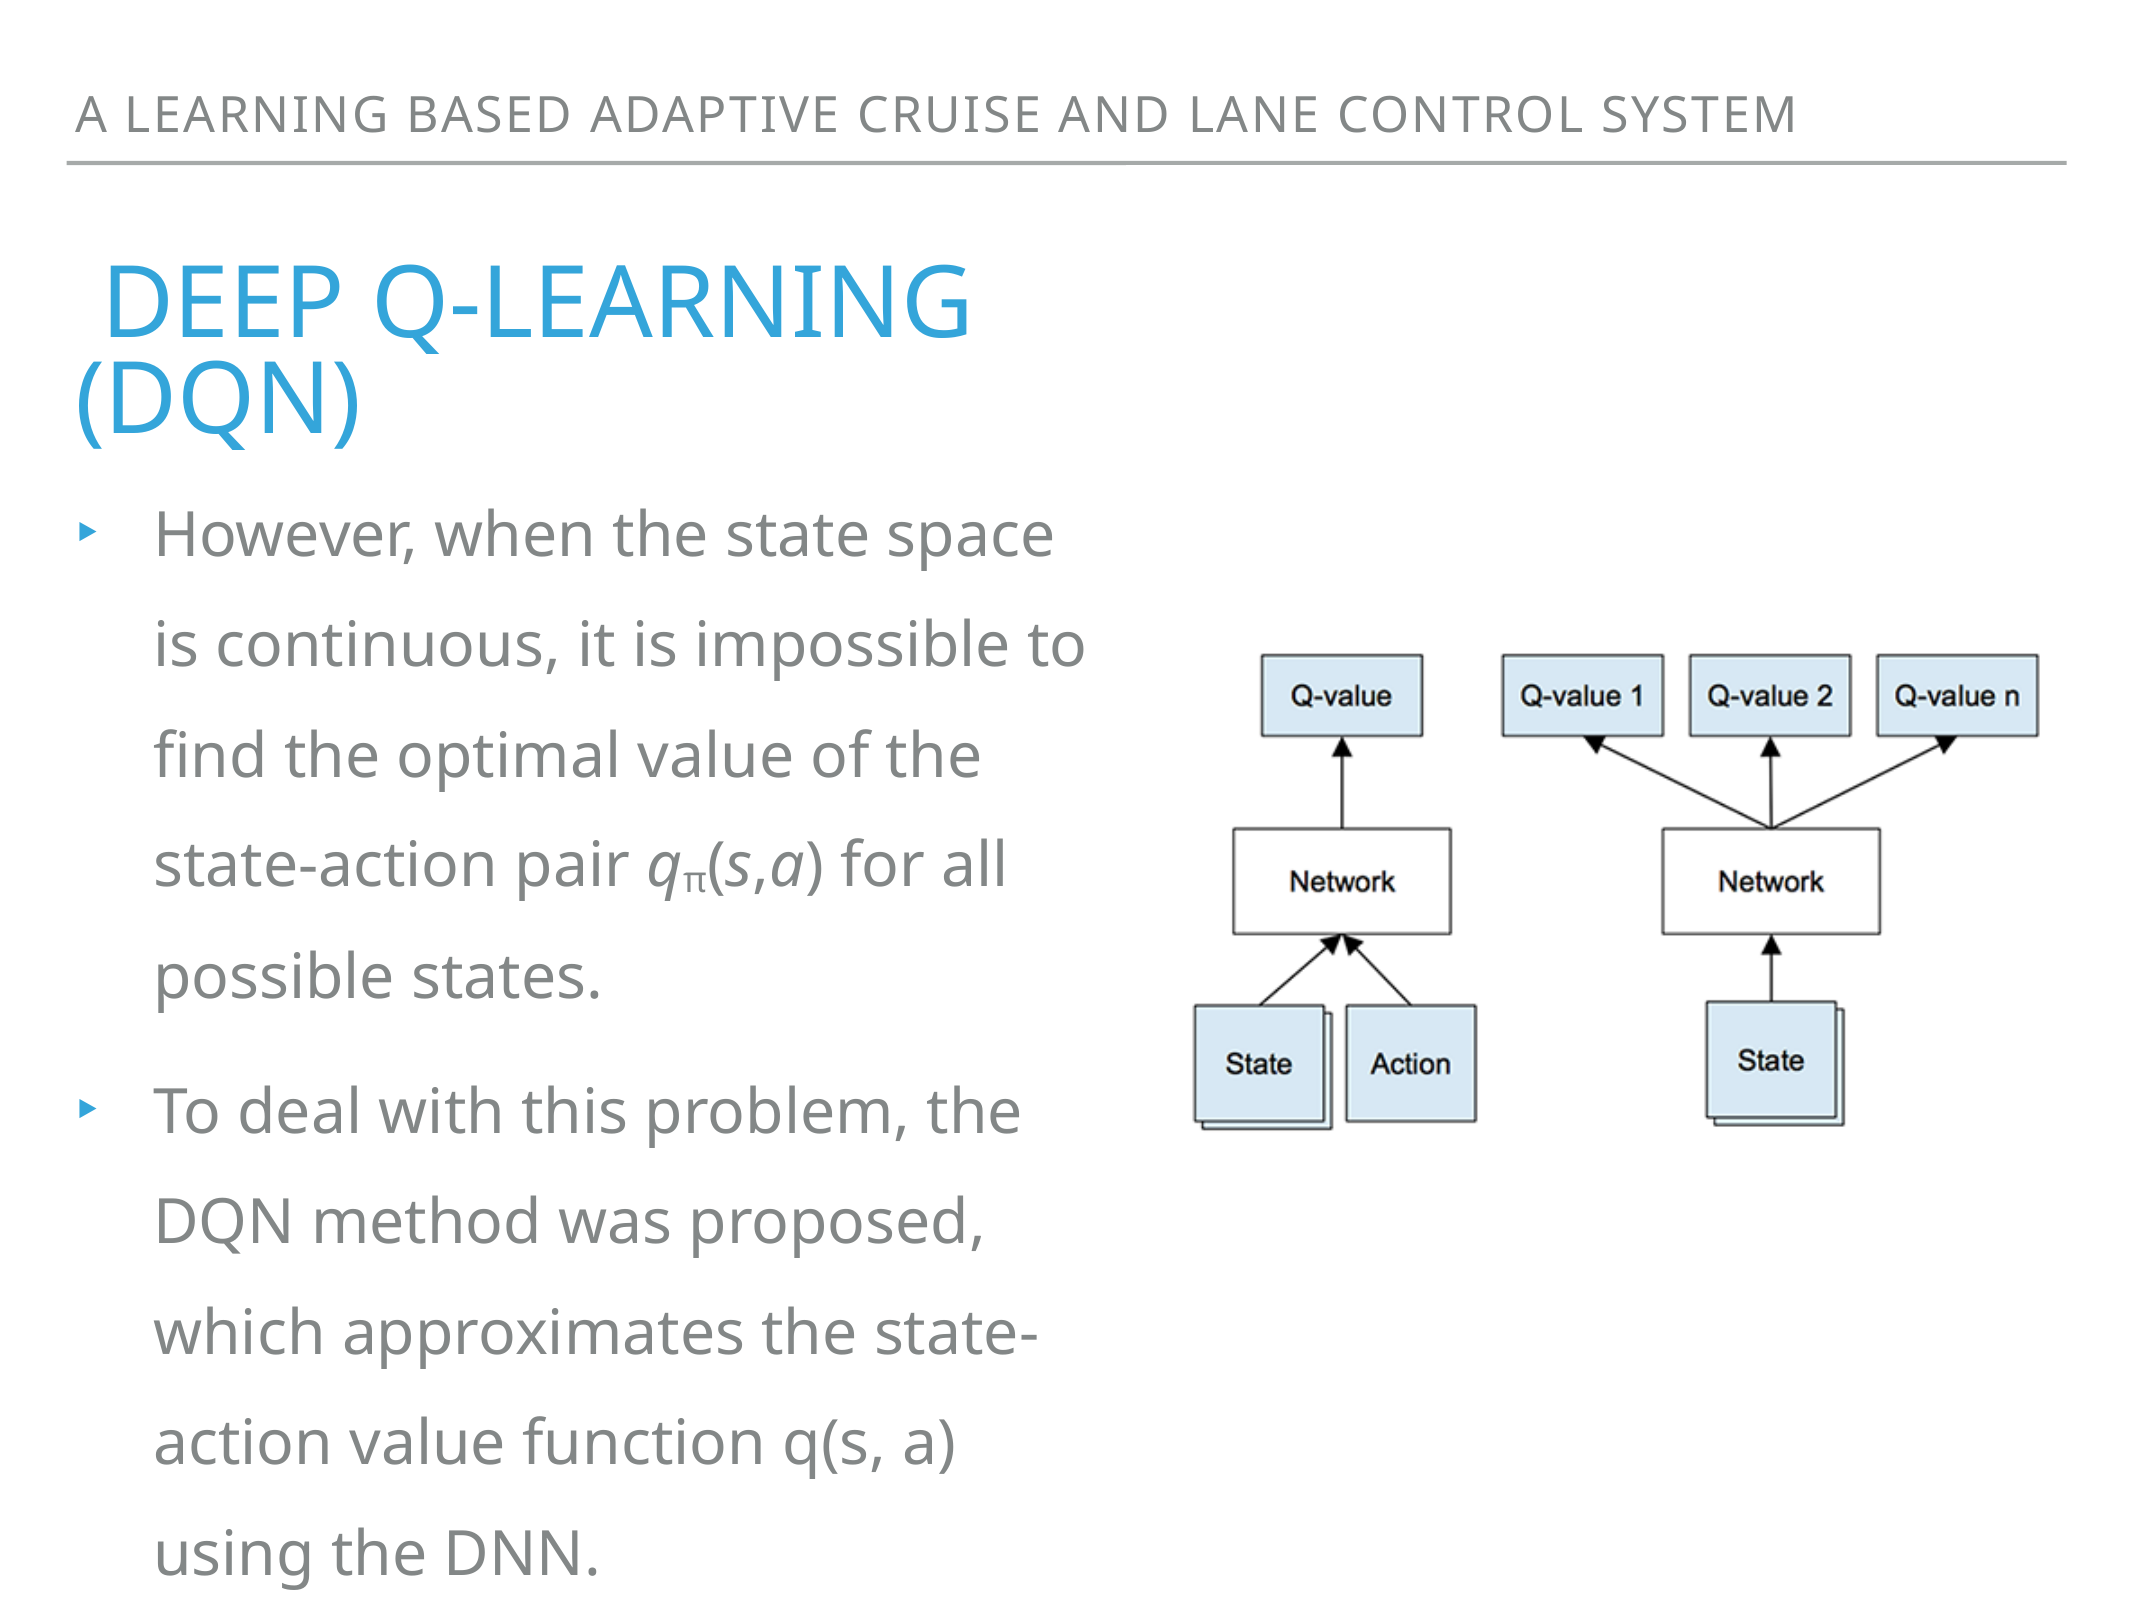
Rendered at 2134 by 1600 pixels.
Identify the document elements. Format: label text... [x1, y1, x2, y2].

list A Learning based Adaptive Cruise and Lane Control System [66, 74, 1901, 151]
picture [1166, 629, 2067, 1154]
list However, when the state space is continuous, it is impossible to find the optimal value of the state-action pair qπ(s,a) for all possible states. To deal with this problem, the DQN method was proposed, which approximates the state-action value function q(s, a) using the DNN. [66, 449, 1101, 1453]
title Deep q-Learning (dqn) [66, 251, 1101, 372]
